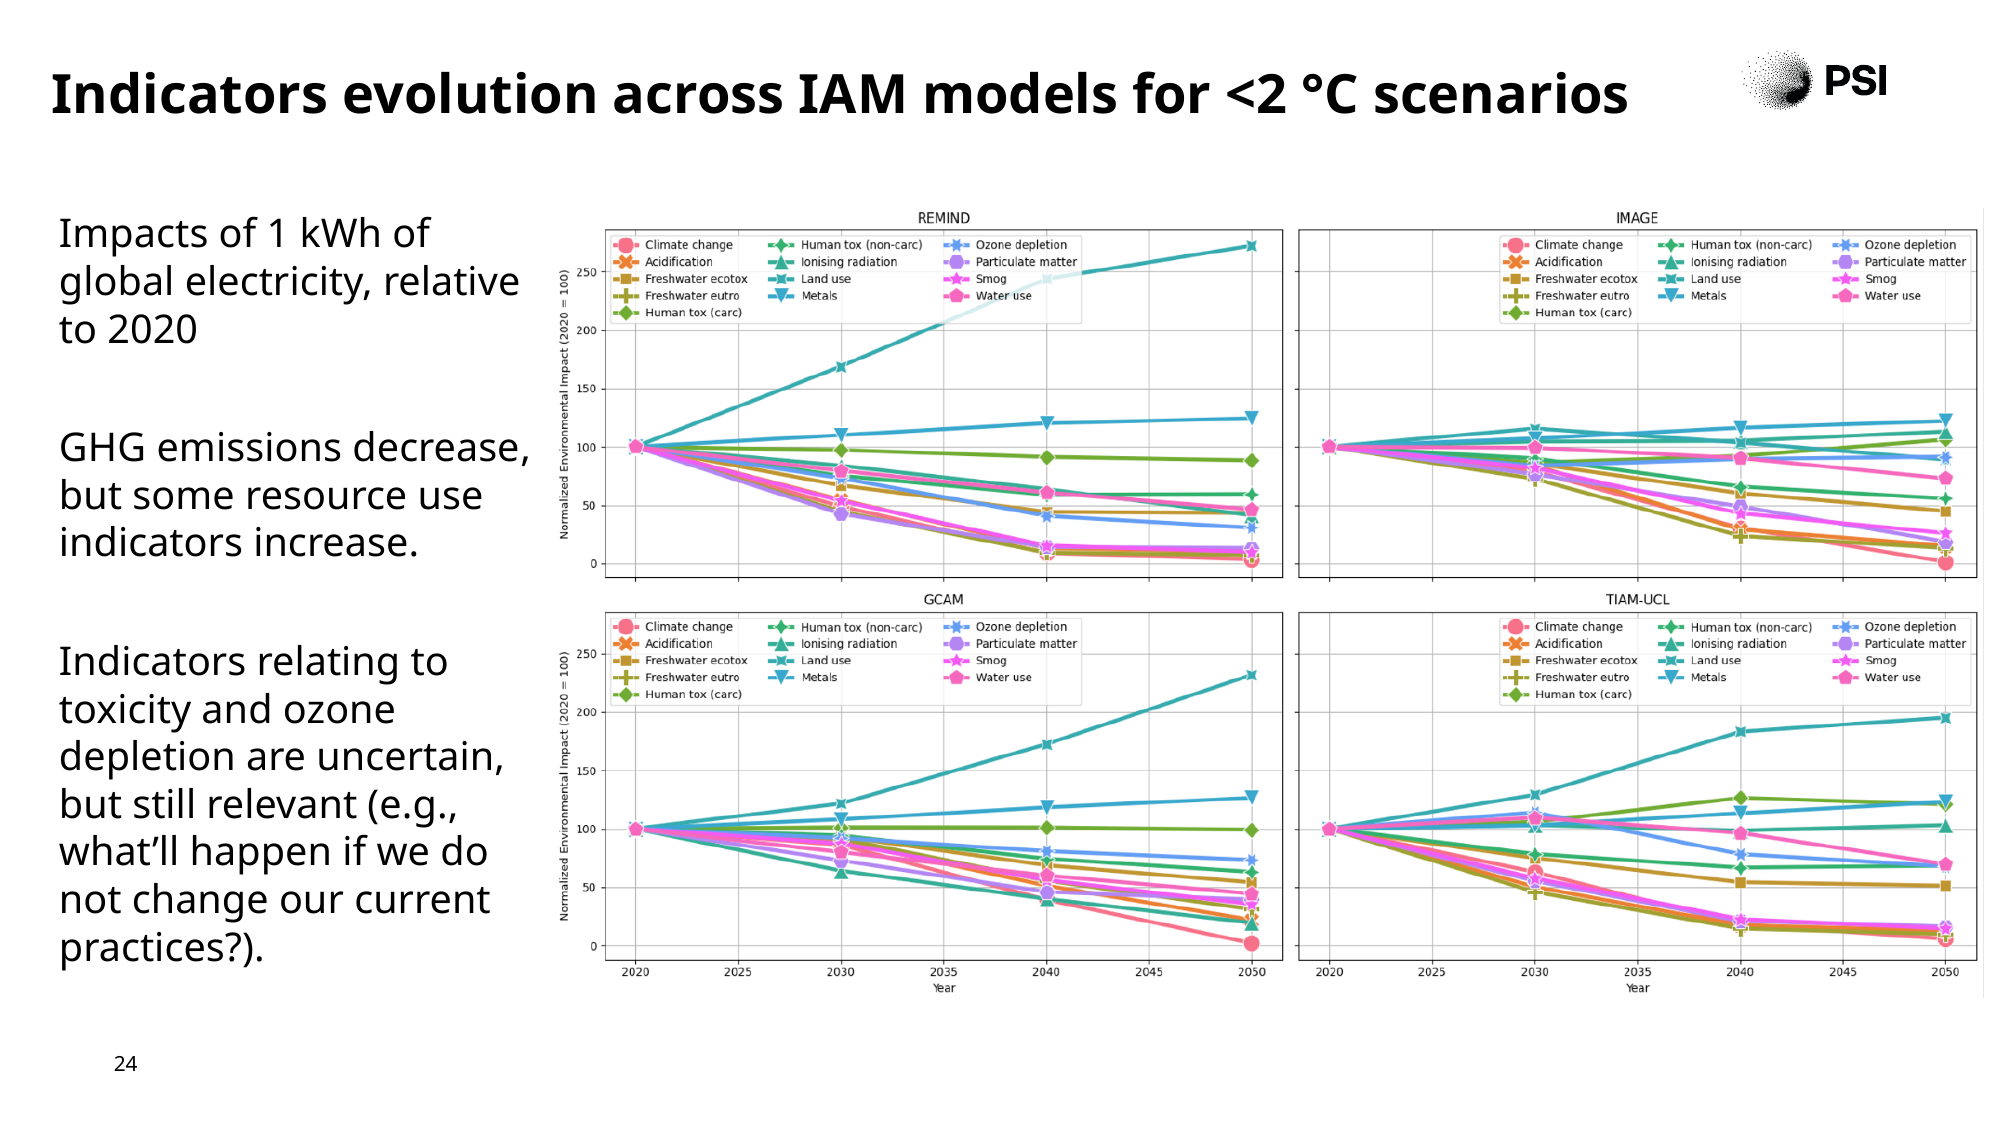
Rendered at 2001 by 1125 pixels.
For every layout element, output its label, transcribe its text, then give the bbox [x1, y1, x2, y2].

title Indicators evolution across IAM models for <2 °C scenarios [51, 59, 1940, 140]
slide_number 24 [114, 1050, 230, 1075]
picture [552, 208, 1984, 998]
list Impacts of 1 kWh of global electricity, relative to 2020 GHG emissions decrease, but some resource use indicators increase. Indicators relating to toxicity and ozone depletion are uncertain, but still relevant (e.g., what’ll happen if we do not change our current practices?). [58, 208, 552, 980]
